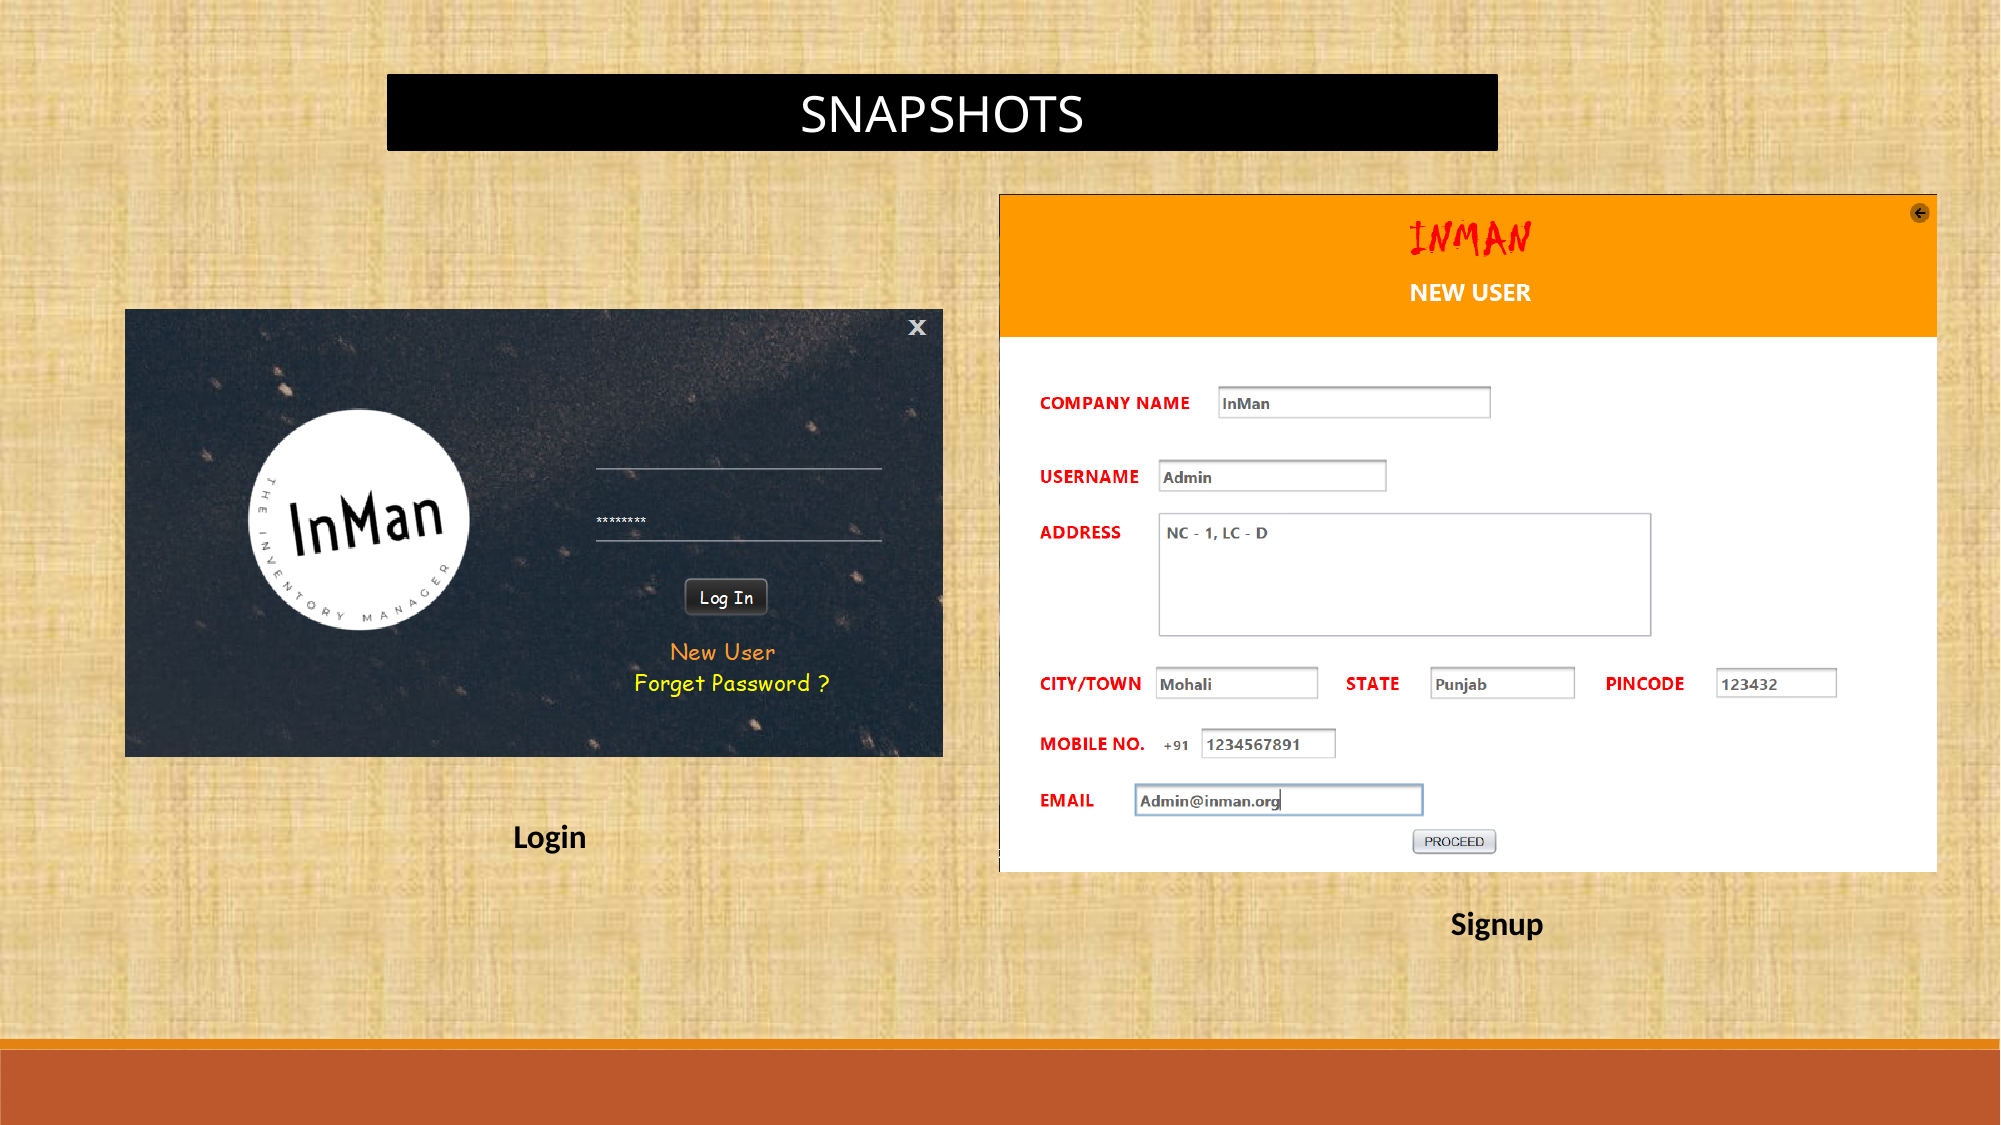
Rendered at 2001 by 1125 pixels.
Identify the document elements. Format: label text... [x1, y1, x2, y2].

text_box Login [388, 805, 712, 863]
text_box Signup [1335, 892, 1659, 950]
picture [0, 0, 2001, 1125]
text_box SNAPSHOTS [387, 74, 1498, 151]
